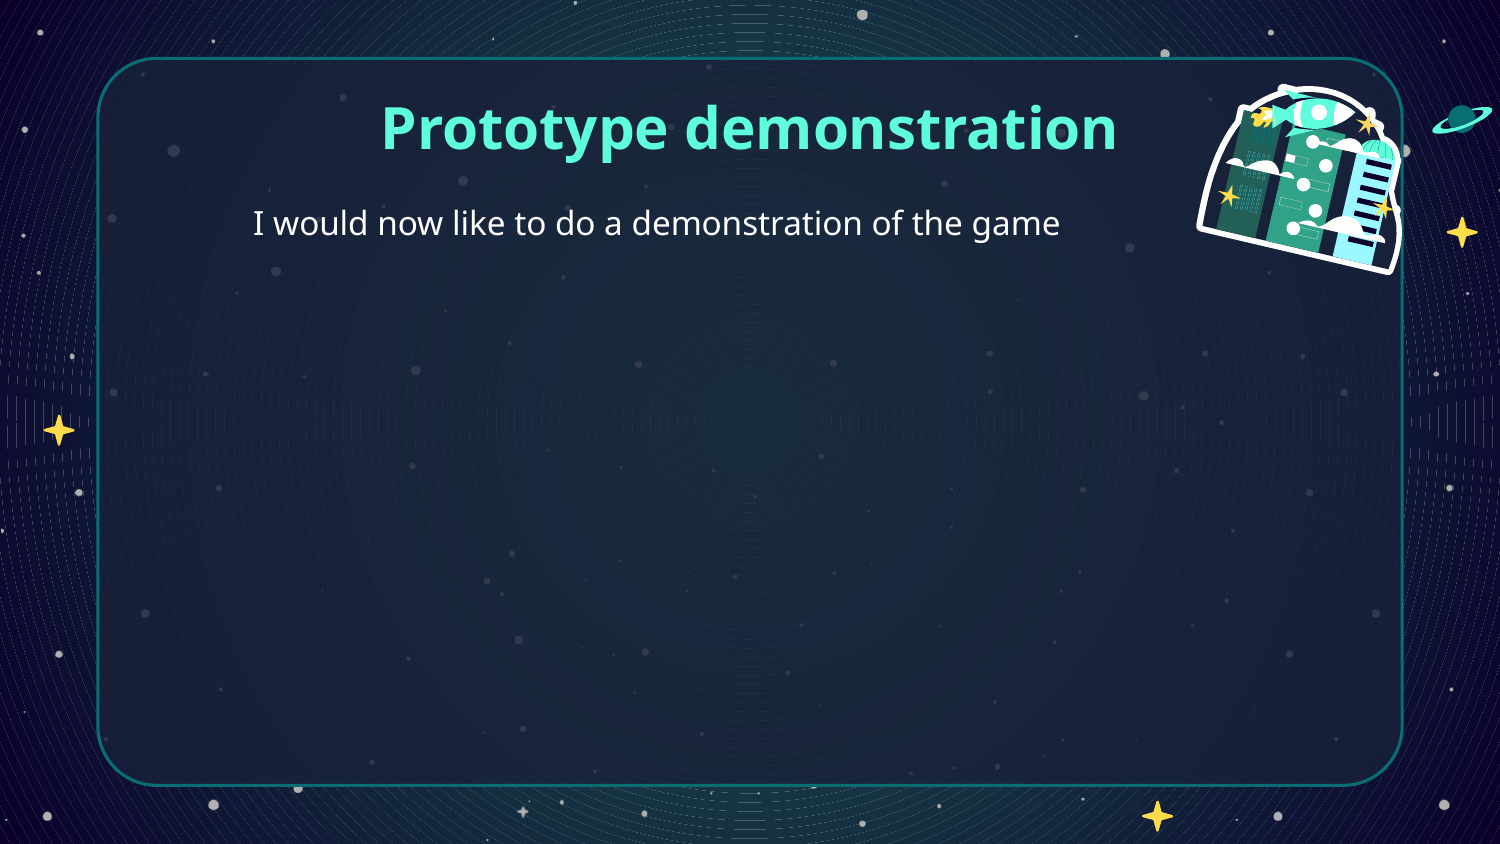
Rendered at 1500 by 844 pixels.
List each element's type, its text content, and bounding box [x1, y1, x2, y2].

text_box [1210, 86, 1416, 256]
text_box I would now like to do a demonstration of the game [238, 194, 1205, 250]
title Prototype demonstration [116, 96, 1205, 156]
picture [2, 2, 1500, 844]
